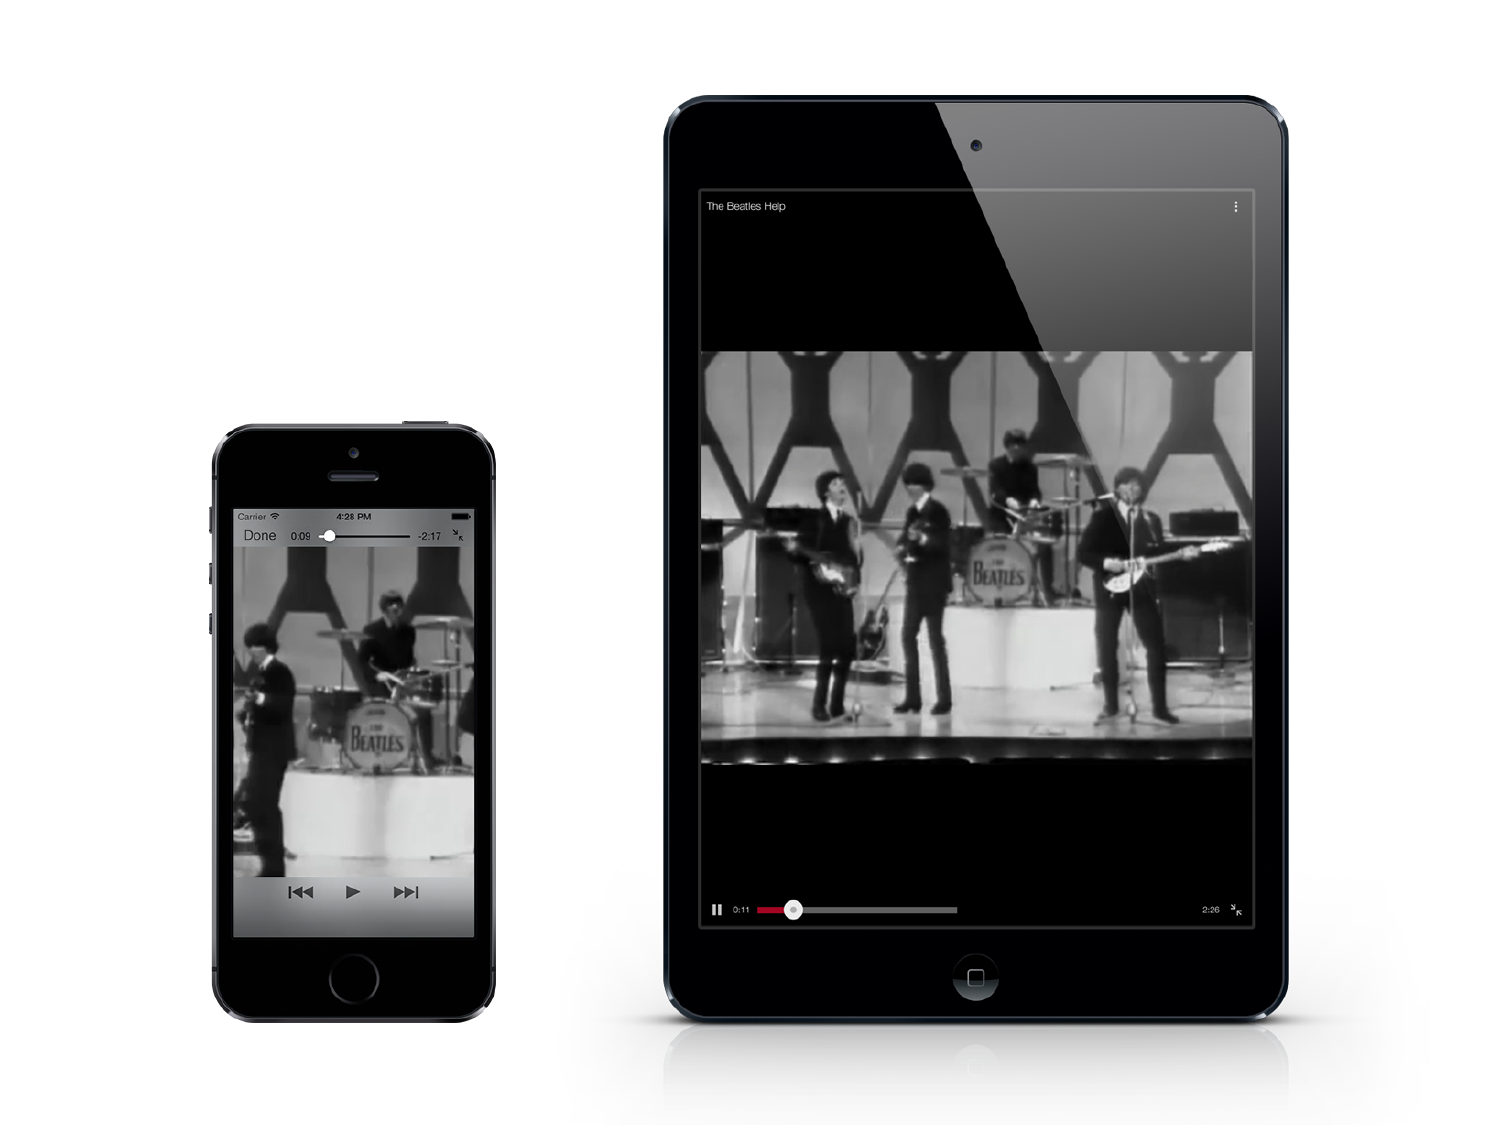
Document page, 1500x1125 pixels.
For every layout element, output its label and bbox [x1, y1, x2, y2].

picture [70, 95, 1430, 1125]
